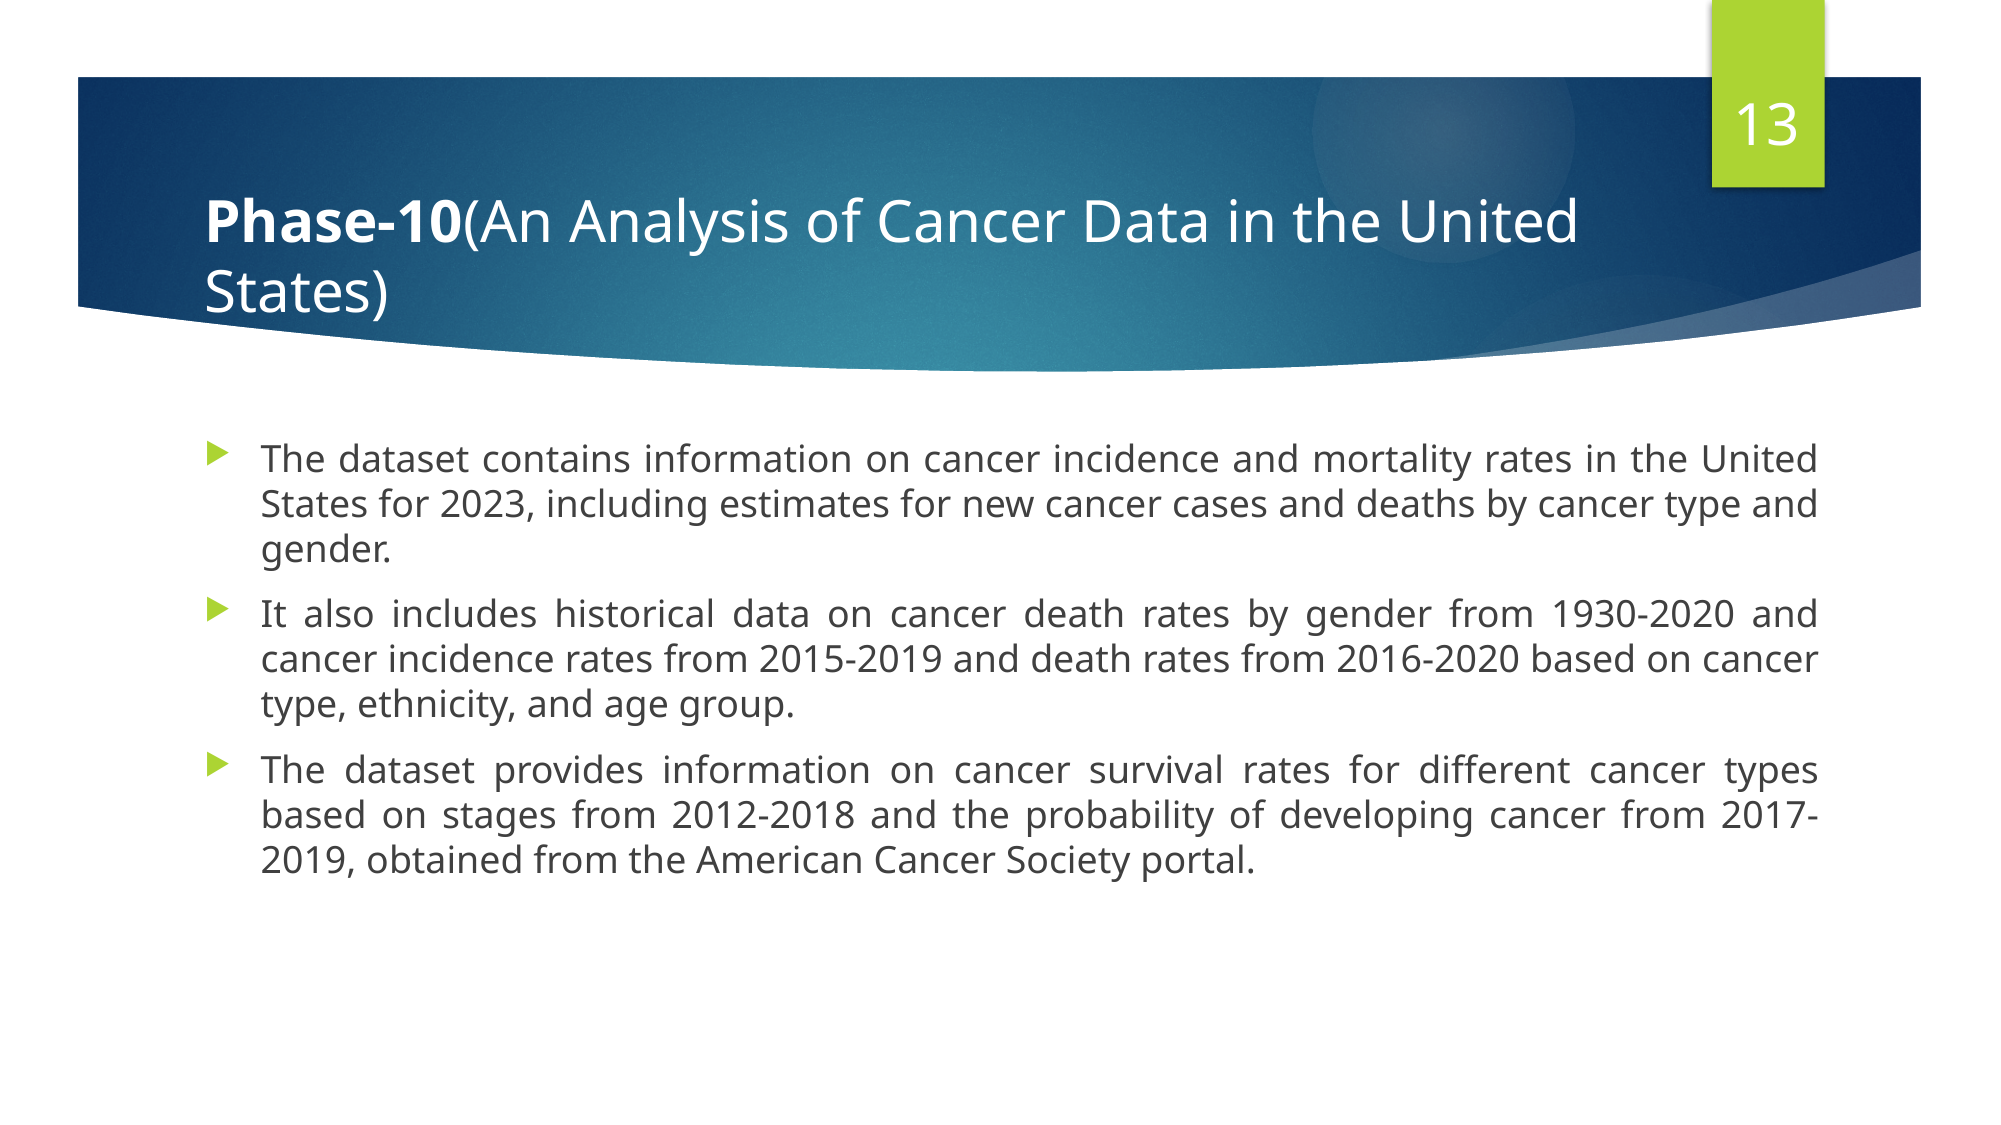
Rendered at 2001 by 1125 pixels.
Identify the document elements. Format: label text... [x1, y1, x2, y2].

slide_number 13 [1698, 48, 1836, 175]
list The dataset contains information on cancer incidence and mortality rates in the United States for 2023, including estimates for new cancer cases and deaths by cancer type and gender. It also includes historical data on cancer death rates by gender from 1930-2020 and cancer incidence rates from 2015-2019 and death rates from 2016-2020 based on cancer type, ethnicity, and age group. The dataset provides information on cancer survival rates for different cancer types based on stages from 2012-2018 and the probability of developing cancer from 2017-2019, obtained from the American Cancer Society portal. [189, 427, 1836, 988]
title Phase-10(An Analysis of Cancer Data in the United States) [189, 159, 1627, 319]
